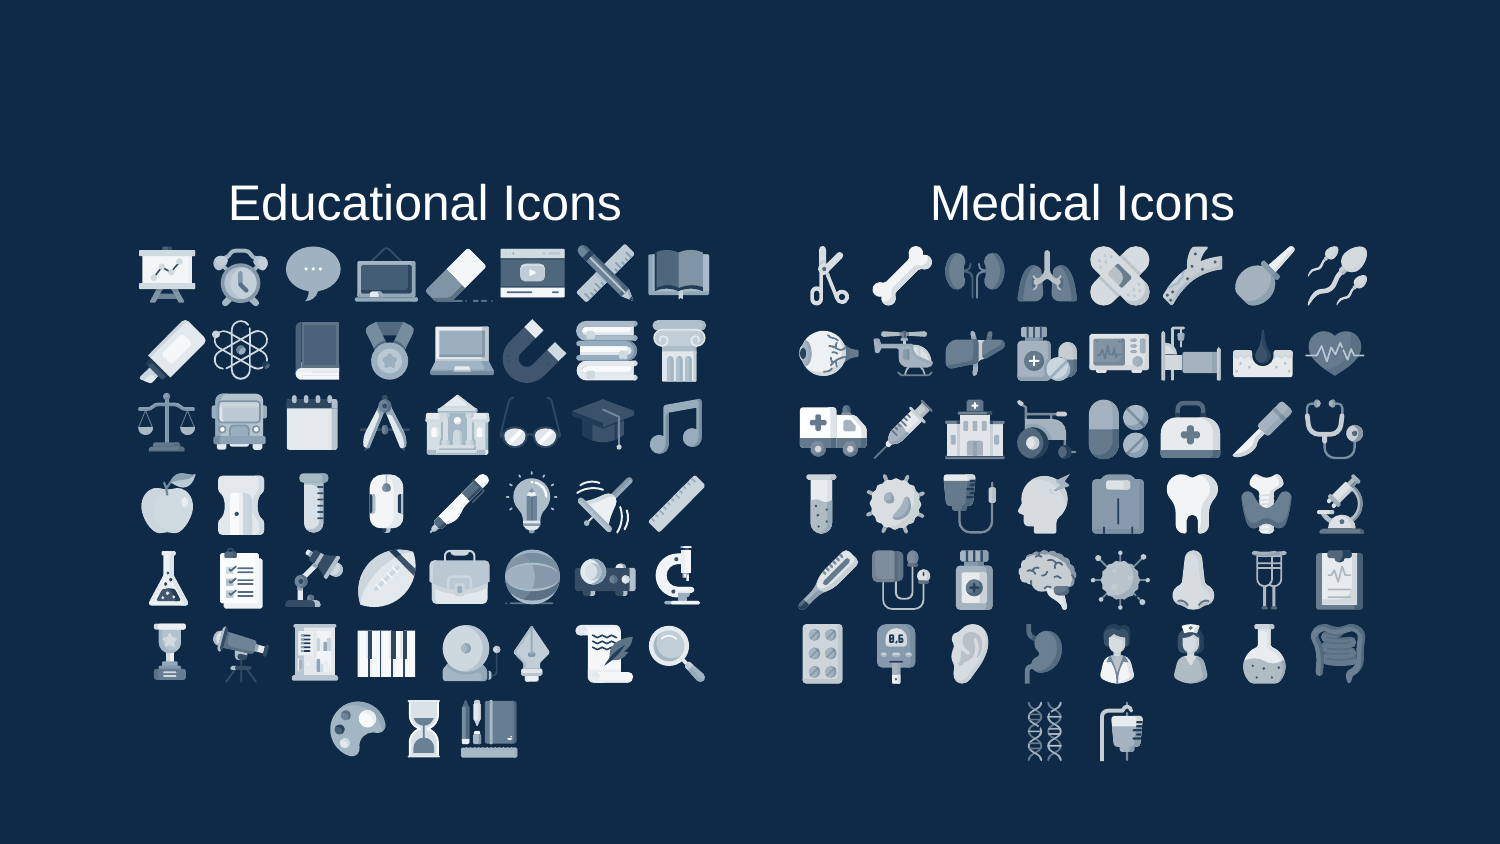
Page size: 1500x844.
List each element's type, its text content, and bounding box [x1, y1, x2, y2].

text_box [219, 547, 263, 609]
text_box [1017, 249, 1078, 302]
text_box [1088, 245, 1152, 306]
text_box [359, 394, 411, 452]
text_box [869, 245, 933, 306]
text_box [648, 249, 710, 300]
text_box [1017, 550, 1077, 611]
title Medical Icons [797, 155, 1369, 235]
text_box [873, 330, 934, 377]
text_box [295, 321, 340, 380]
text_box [147, 550, 190, 606]
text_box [428, 473, 490, 534]
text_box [460, 699, 518, 758]
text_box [1306, 245, 1370, 306]
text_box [364, 321, 415, 380]
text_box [284, 549, 345, 608]
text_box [798, 330, 859, 377]
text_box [354, 246, 418, 302]
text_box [945, 330, 1008, 377]
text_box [153, 623, 187, 680]
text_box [141, 473, 196, 534]
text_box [505, 470, 559, 534]
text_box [1251, 550, 1288, 610]
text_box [357, 630, 416, 678]
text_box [955, 550, 993, 611]
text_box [429, 549, 490, 605]
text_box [1171, 550, 1215, 611]
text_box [500, 318, 567, 384]
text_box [1166, 474, 1223, 534]
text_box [575, 320, 638, 381]
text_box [864, 473, 927, 534]
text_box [943, 474, 997, 534]
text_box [211, 393, 268, 450]
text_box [286, 394, 338, 450]
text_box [1099, 623, 1135, 684]
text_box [1304, 399, 1365, 460]
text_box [355, 549, 417, 608]
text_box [513, 625, 550, 682]
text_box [1017, 325, 1078, 382]
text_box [1089, 333, 1150, 374]
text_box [1088, 399, 1151, 460]
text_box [648, 398, 702, 455]
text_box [802, 623, 843, 684]
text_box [1017, 473, 1071, 534]
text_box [1241, 473, 1292, 534]
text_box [1089, 550, 1151, 611]
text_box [1304, 330, 1366, 376]
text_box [499, 396, 562, 449]
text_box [1162, 246, 1223, 306]
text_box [1099, 701, 1144, 762]
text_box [1161, 326, 1221, 381]
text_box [369, 474, 404, 534]
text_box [810, 245, 851, 306]
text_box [210, 319, 271, 380]
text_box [947, 623, 991, 684]
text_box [425, 248, 494, 303]
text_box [575, 624, 634, 683]
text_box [1027, 701, 1063, 762]
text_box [576, 243, 635, 303]
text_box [1316, 474, 1365, 534]
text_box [1173, 623, 1208, 684]
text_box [574, 558, 636, 597]
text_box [500, 248, 565, 298]
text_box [1315, 550, 1363, 611]
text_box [406, 699, 441, 758]
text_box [944, 399, 1005, 460]
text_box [655, 545, 701, 605]
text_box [323, 701, 387, 757]
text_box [871, 550, 933, 611]
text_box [138, 246, 196, 303]
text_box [648, 475, 706, 533]
title Educational Icons [139, 155, 711, 235]
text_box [1309, 623, 1366, 684]
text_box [796, 550, 859, 610]
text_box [1160, 400, 1221, 459]
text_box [139, 319, 207, 384]
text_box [646, 625, 706, 683]
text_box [212, 626, 270, 684]
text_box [212, 248, 269, 307]
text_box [137, 392, 196, 452]
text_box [440, 624, 501, 682]
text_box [285, 246, 341, 302]
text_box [799, 404, 867, 457]
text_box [299, 473, 329, 533]
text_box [217, 475, 265, 536]
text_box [1015, 399, 1078, 459]
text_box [1234, 245, 1296, 306]
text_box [944, 252, 1005, 300]
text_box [1233, 329, 1293, 378]
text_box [1024, 623, 1064, 684]
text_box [1232, 401, 1293, 458]
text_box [425, 394, 490, 455]
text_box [1238, 623, 1288, 684]
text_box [1091, 474, 1145, 534]
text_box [652, 319, 707, 382]
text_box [806, 474, 837, 534]
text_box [575, 476, 635, 534]
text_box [571, 398, 635, 446]
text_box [876, 623, 916, 684]
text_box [872, 399, 933, 460]
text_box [430, 326, 494, 376]
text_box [502, 549, 561, 605]
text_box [291, 623, 339, 681]
